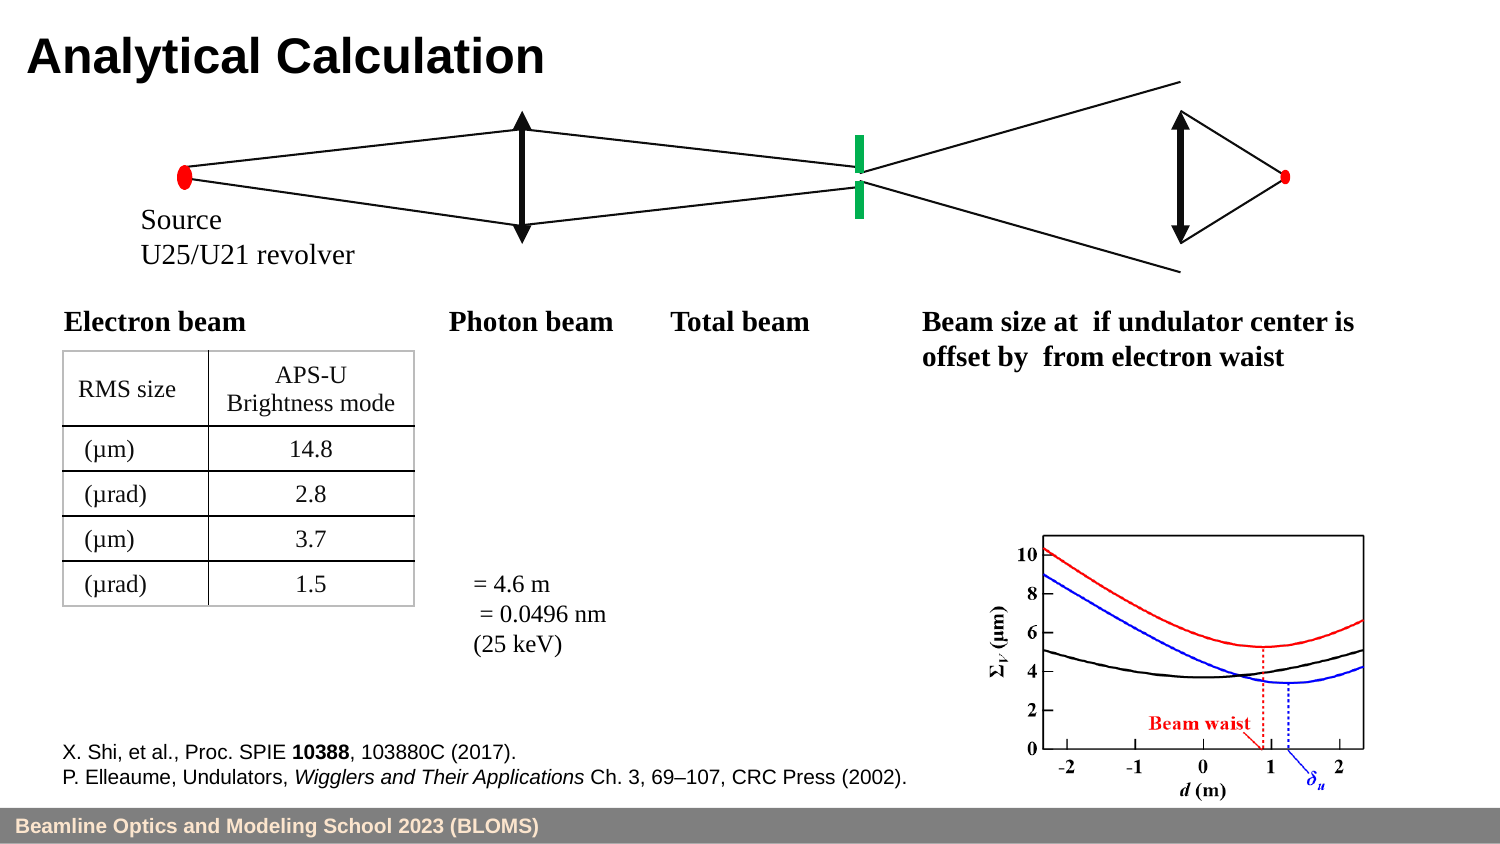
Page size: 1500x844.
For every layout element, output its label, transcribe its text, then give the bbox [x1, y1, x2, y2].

title Analytical Calculation [11, 0, 1461, 139]
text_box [184, 187, 519, 227]
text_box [1180, 176, 1289, 244]
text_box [668, 294, 976, 643]
text_box X. Shi, et al., Proc. SPIE 10388, 103880C (2017). P. Elleaume, Undulators, Wigglers and Their Applications Ch. 3, 69–107, CRC Press (2002). [47, 731, 958, 796]
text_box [859, 182, 1181, 273]
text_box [1180, 110, 1289, 176]
text_box Electron beam [63, 294, 247, 345]
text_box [521, 186, 860, 226]
text_box Source U25/U21 revolver [125, 192, 370, 278]
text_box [521, 128, 860, 168]
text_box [184, 128, 520, 168]
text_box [448, 294, 630, 667]
text_box [177, 169, 193, 189]
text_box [859, 81, 1181, 174]
picture [985, 525, 1375, 803]
